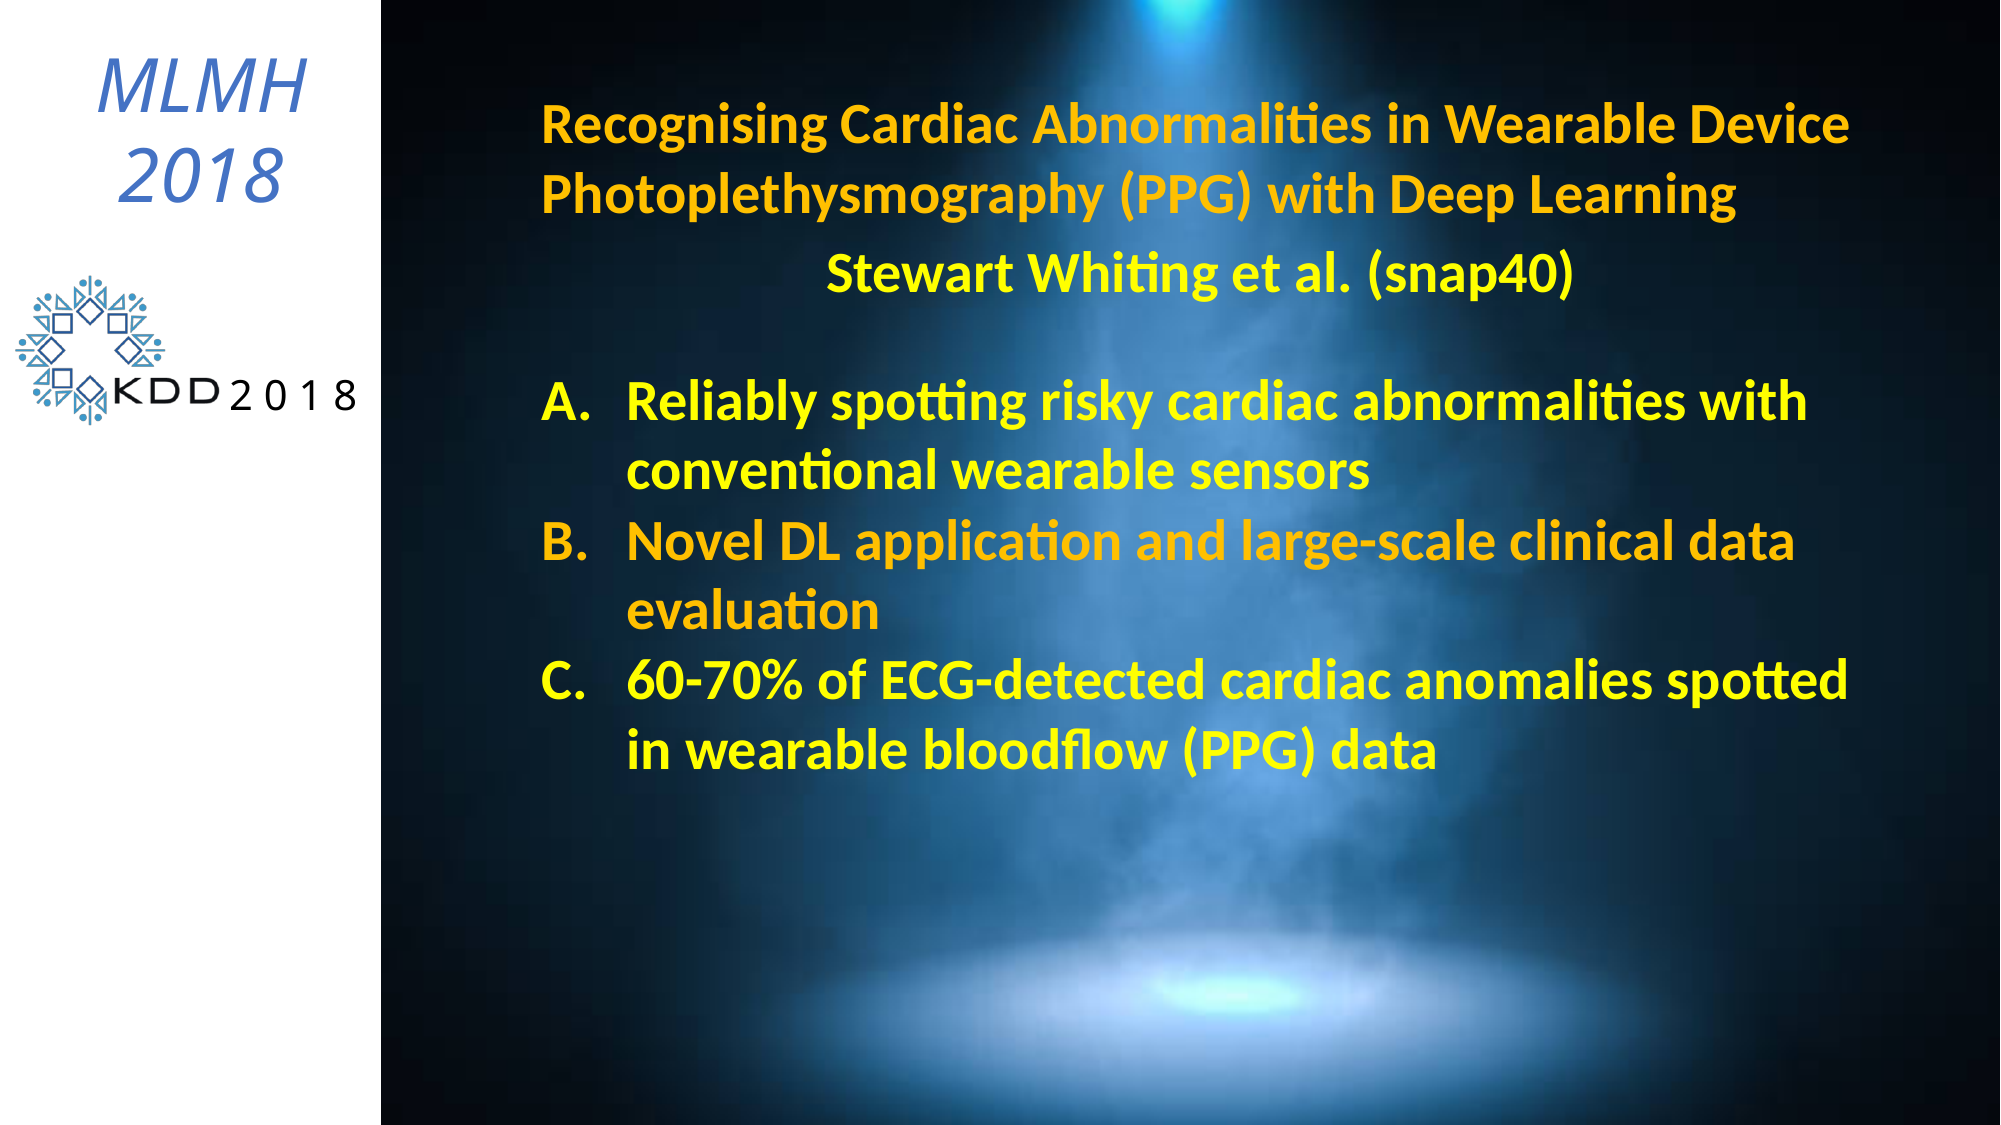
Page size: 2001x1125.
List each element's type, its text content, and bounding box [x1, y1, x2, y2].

picture [0, 233, 240, 484]
text_box Recognising Cardiac Abnormalities in Wearable Device Photoplethysmography (PPG) with Deep Learning [527, 77, 1875, 226]
text_box MLMH 2018 [79, 29, 323, 225]
picture [381, 0, 2000, 1125]
text_box Reliably spotting risky cardiac abnormalities with conventional wearable sensors Novel DL application and large-scale clinical data evaluation 60-70% of ECG-detected cardiac anomalies spotted in wearable bloodflow (PPG) data [527, 354, 1875, 789]
text_box Stewart Whiting et al. (snap40) [527, 226, 1875, 312]
